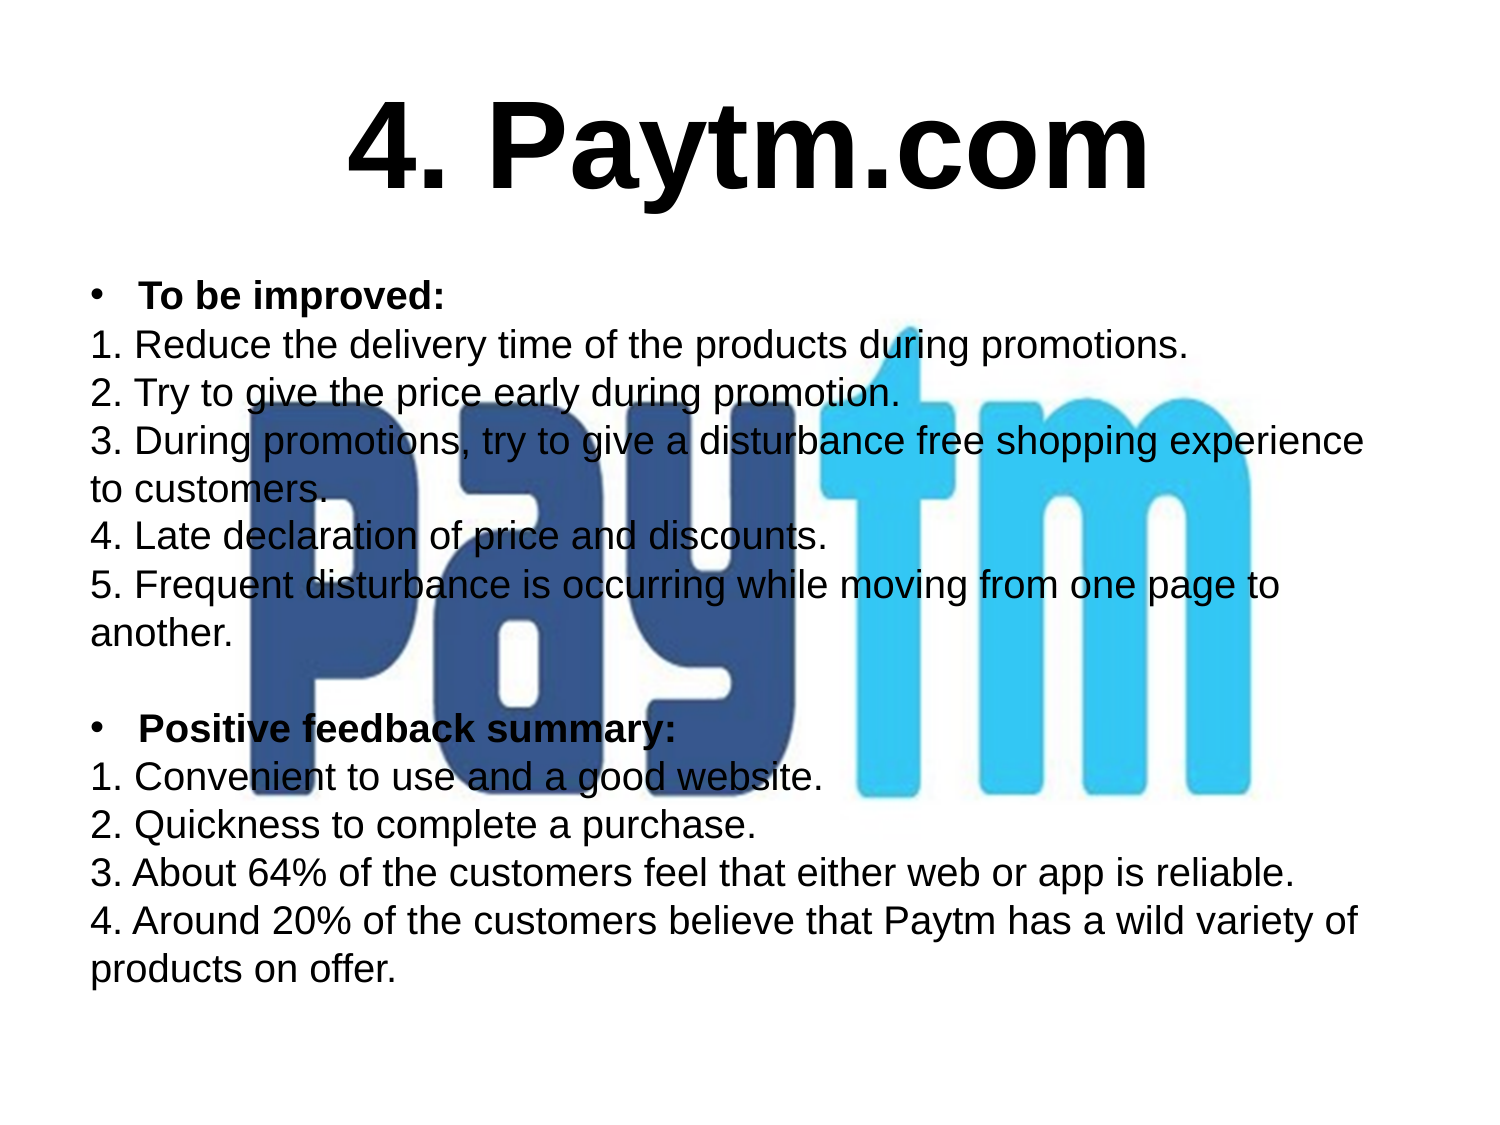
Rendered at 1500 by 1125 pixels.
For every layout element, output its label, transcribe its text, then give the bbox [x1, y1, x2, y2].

list To be improved: 1. Reduce the delivery time of the products during promotions. 2. Try to give the price early during promotion. 3. During promotions, try to give a disturbance free shopping experience to customers. 4. Late declaration of price and discounts. 5. Frequent disturbance is occurring while moving from one page to another. Positive feedback summary: 1. Convenient to use and a good website. 2. Quickness to complete a purchase. 3. About 64% of the customers feel that either web or app is reliable. 4. Around 20% of the customers believe that Paytm has a wild variety of products on offer. [75, 262, 1425, 1005]
title 4. Paytm.com [75, 45, 1425, 233]
